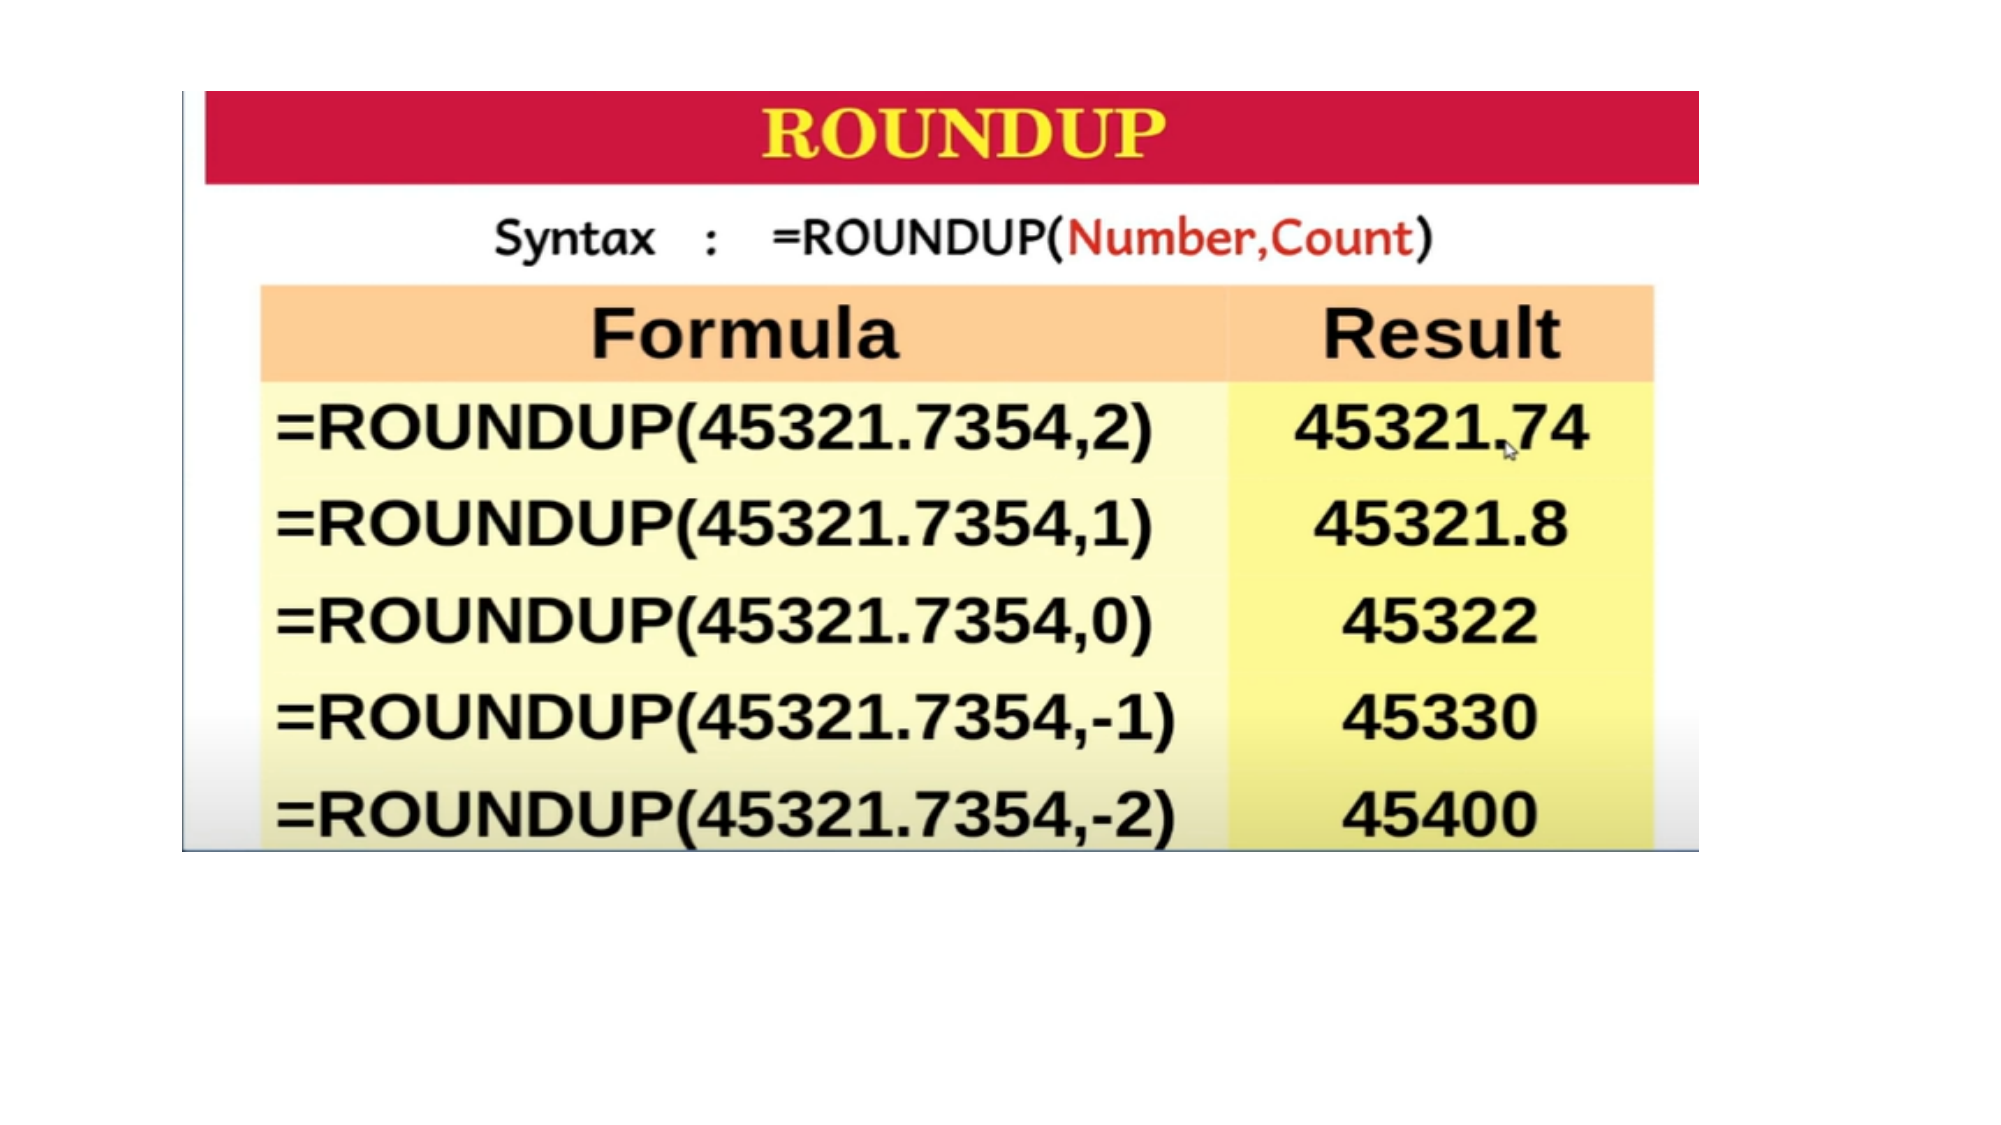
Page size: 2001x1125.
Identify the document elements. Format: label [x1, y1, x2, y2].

picture [182, 91, 1699, 852]
